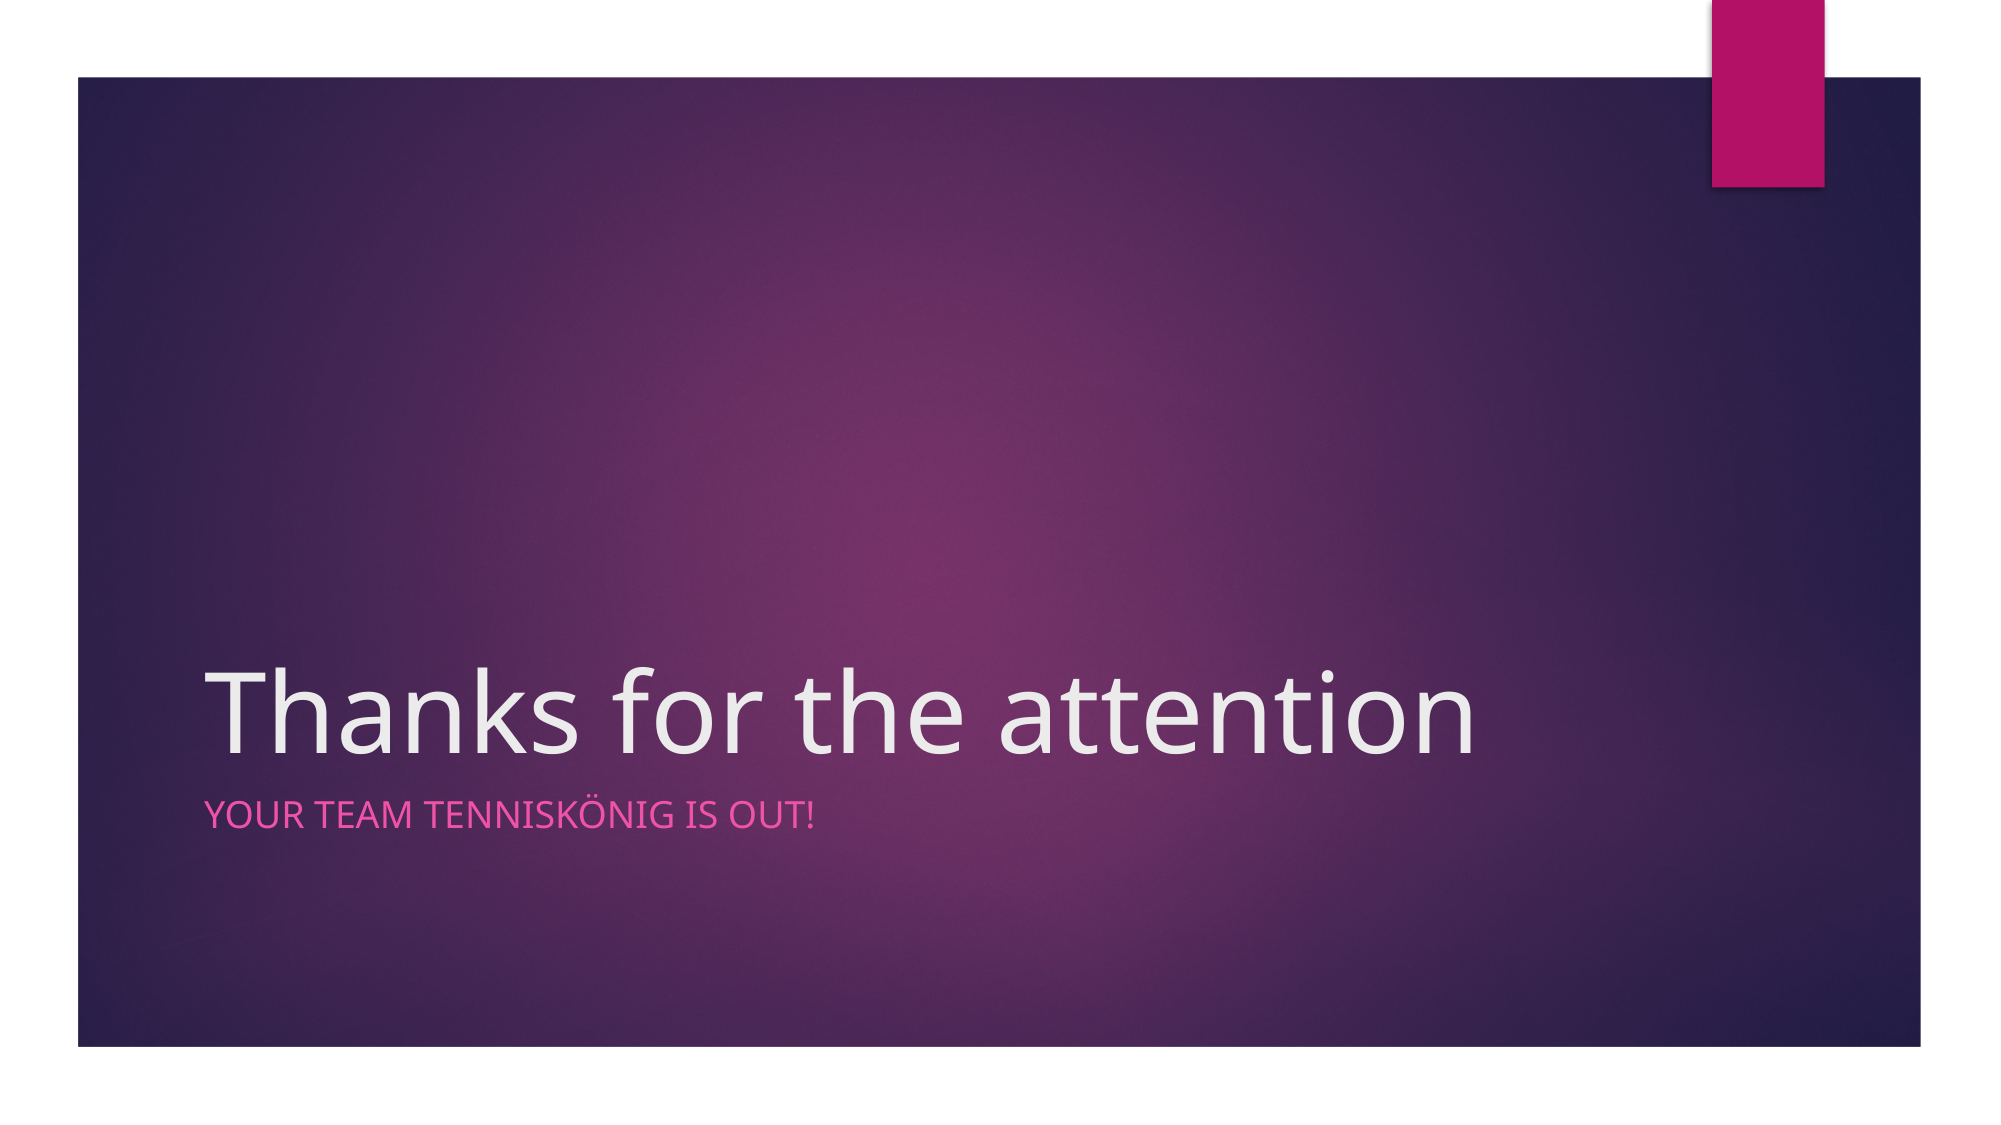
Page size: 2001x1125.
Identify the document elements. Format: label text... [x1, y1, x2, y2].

text_box Your team tenniskönig is out! [189, 783, 1638, 925]
picture [79, 78, 1920, 1046]
text_box Thanks for the attention [189, 344, 1638, 783]
